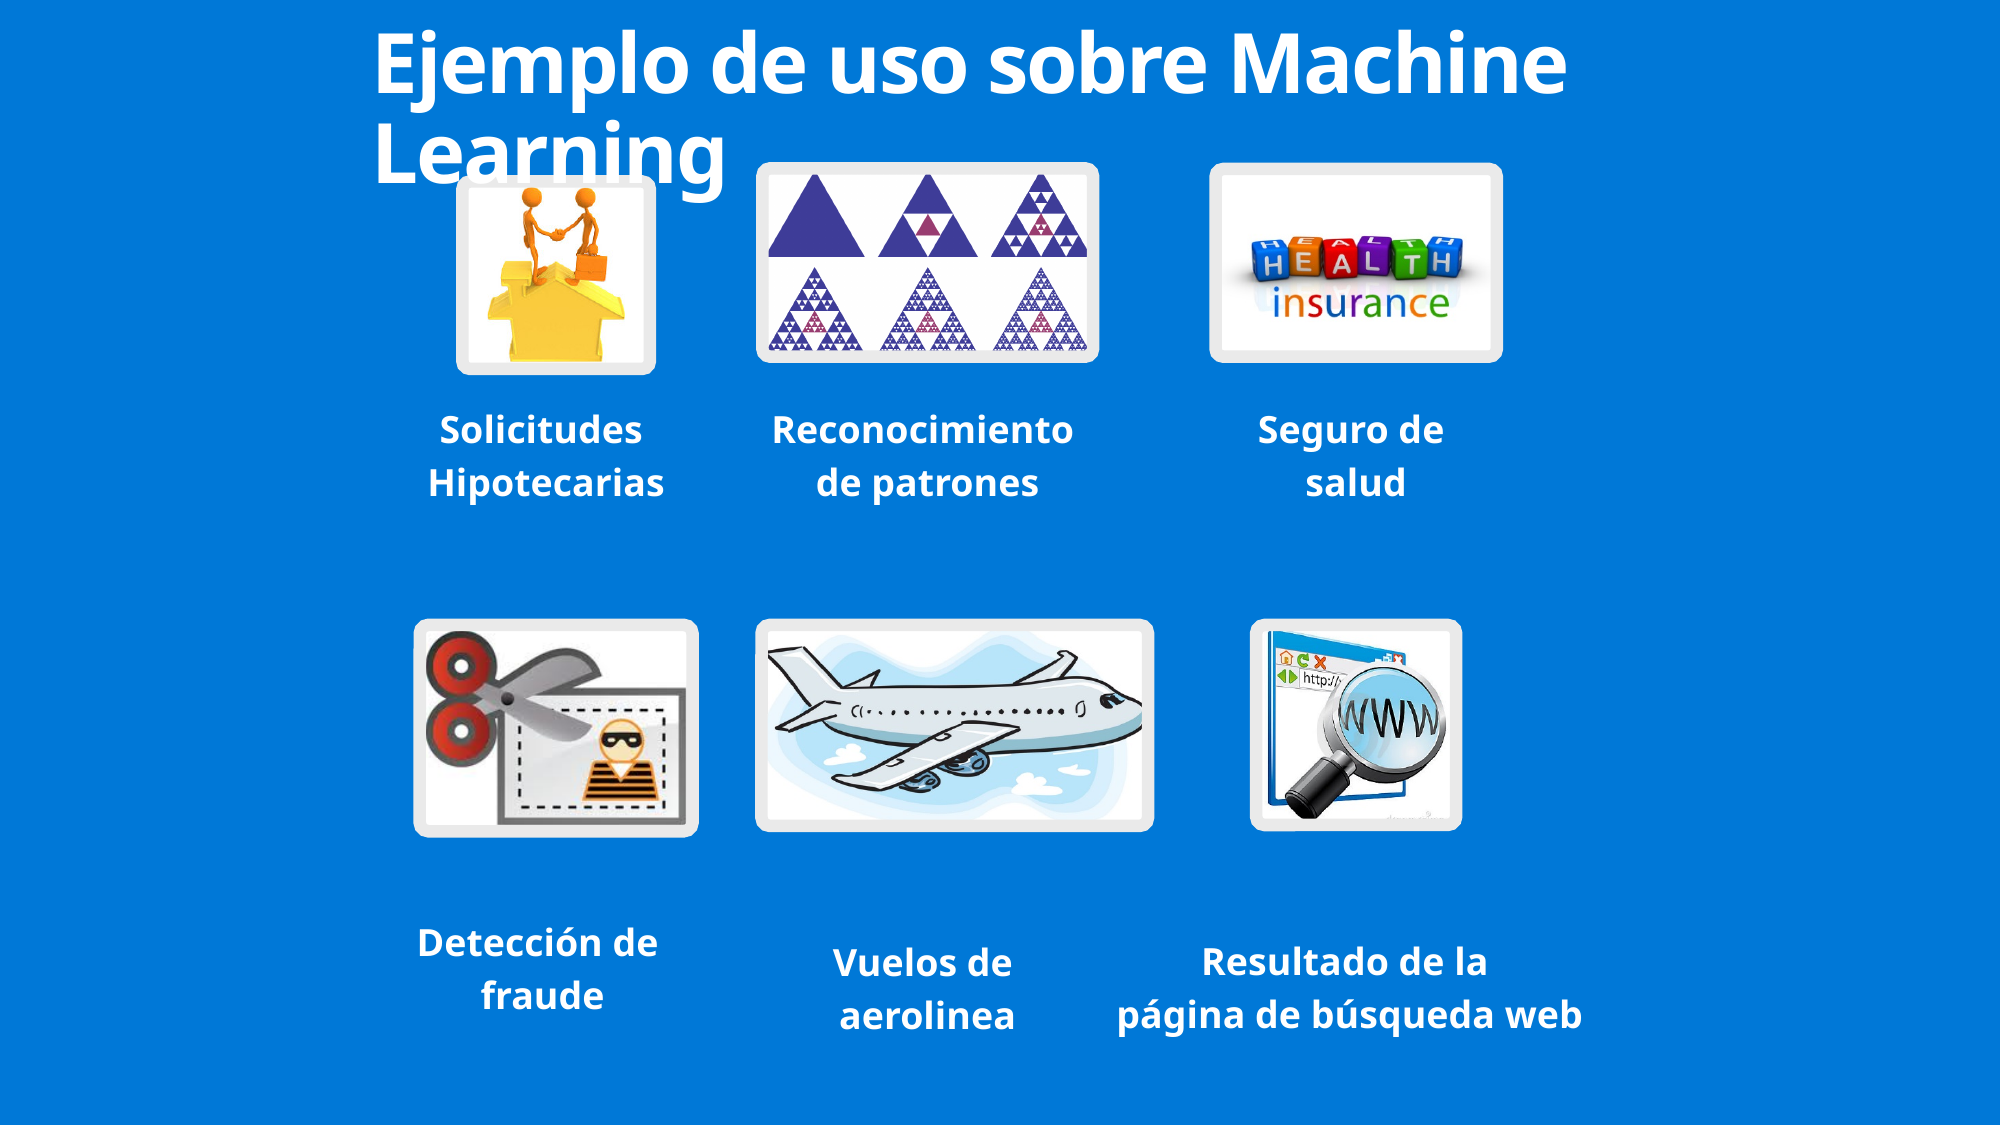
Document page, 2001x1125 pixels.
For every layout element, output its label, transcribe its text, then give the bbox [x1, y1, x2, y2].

picture [1255, 624, 1457, 826]
picture [762, 168, 1094, 357]
picture [462, 181, 651, 370]
text_box Reconocimiento de patrones [741, 387, 1115, 529]
text_box Resultado de la página de búsqueda web [1076, 919, 1614, 1061]
picture [1215, 168, 1498, 357]
text_box Detección de fraude [386, 899, 699, 1042]
picture [419, 624, 693, 832]
text_box Solicitudes Hipotecarias [397, 387, 696, 529]
text_box Ejemplo de uso sobre Machine Learning [359, 15, 1827, 163]
text_box Vuelos de aerolinea [802, 920, 1053, 1062]
picture [761, 624, 1149, 827]
text_box Seguro de salud [1227, 387, 1485, 529]
